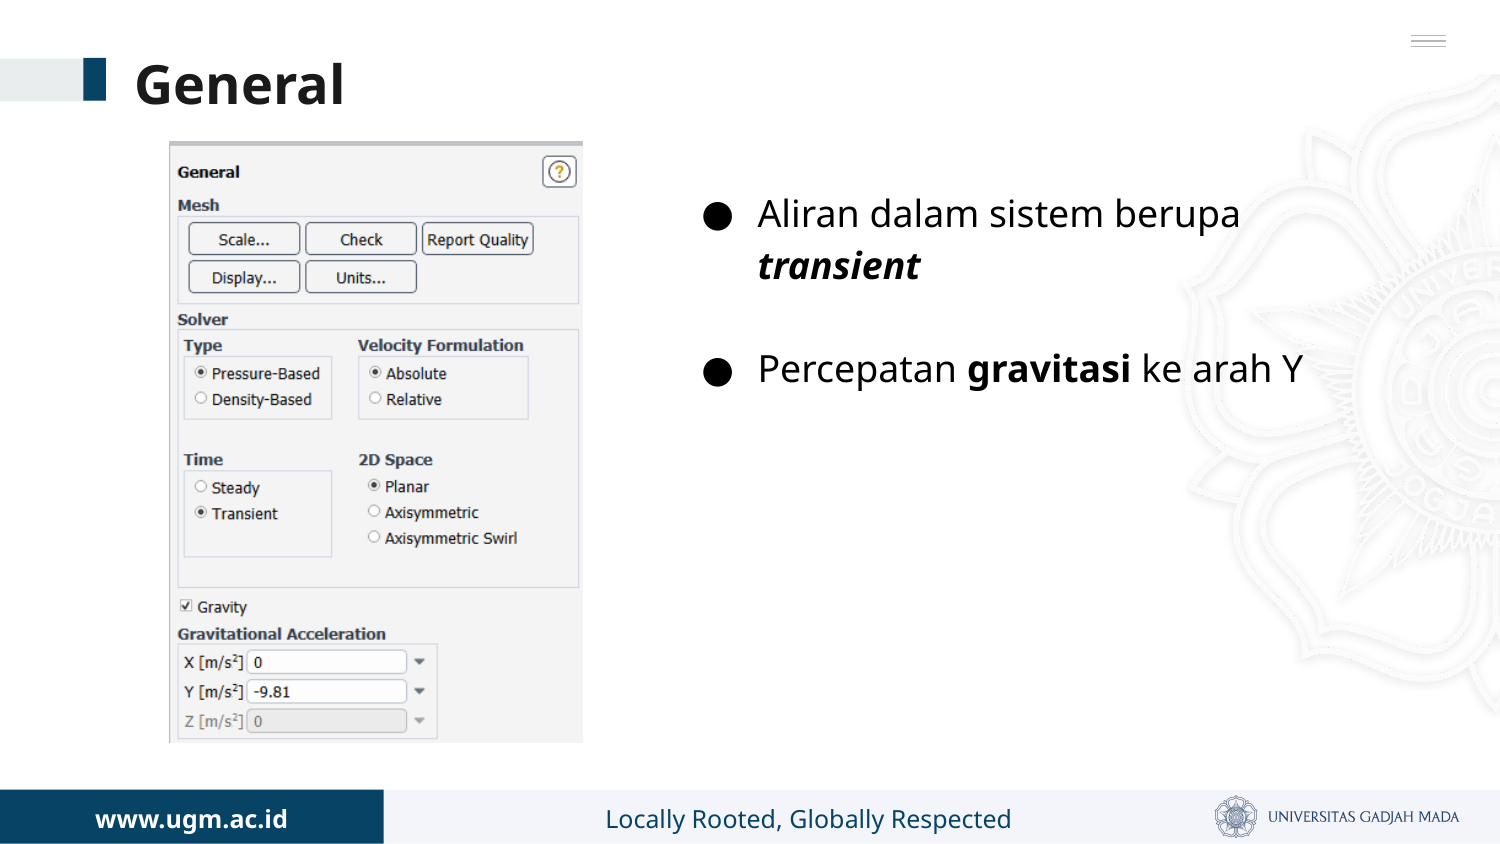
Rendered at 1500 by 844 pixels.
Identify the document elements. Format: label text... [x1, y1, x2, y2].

picture [169, 140, 584, 743]
picture [1174, 779, 1500, 844]
title General [119, 35, 1381, 124]
list Aliran dalam sistem berupa transient Percepatan gravitasi ke arah Y [667, 168, 1381, 558]
